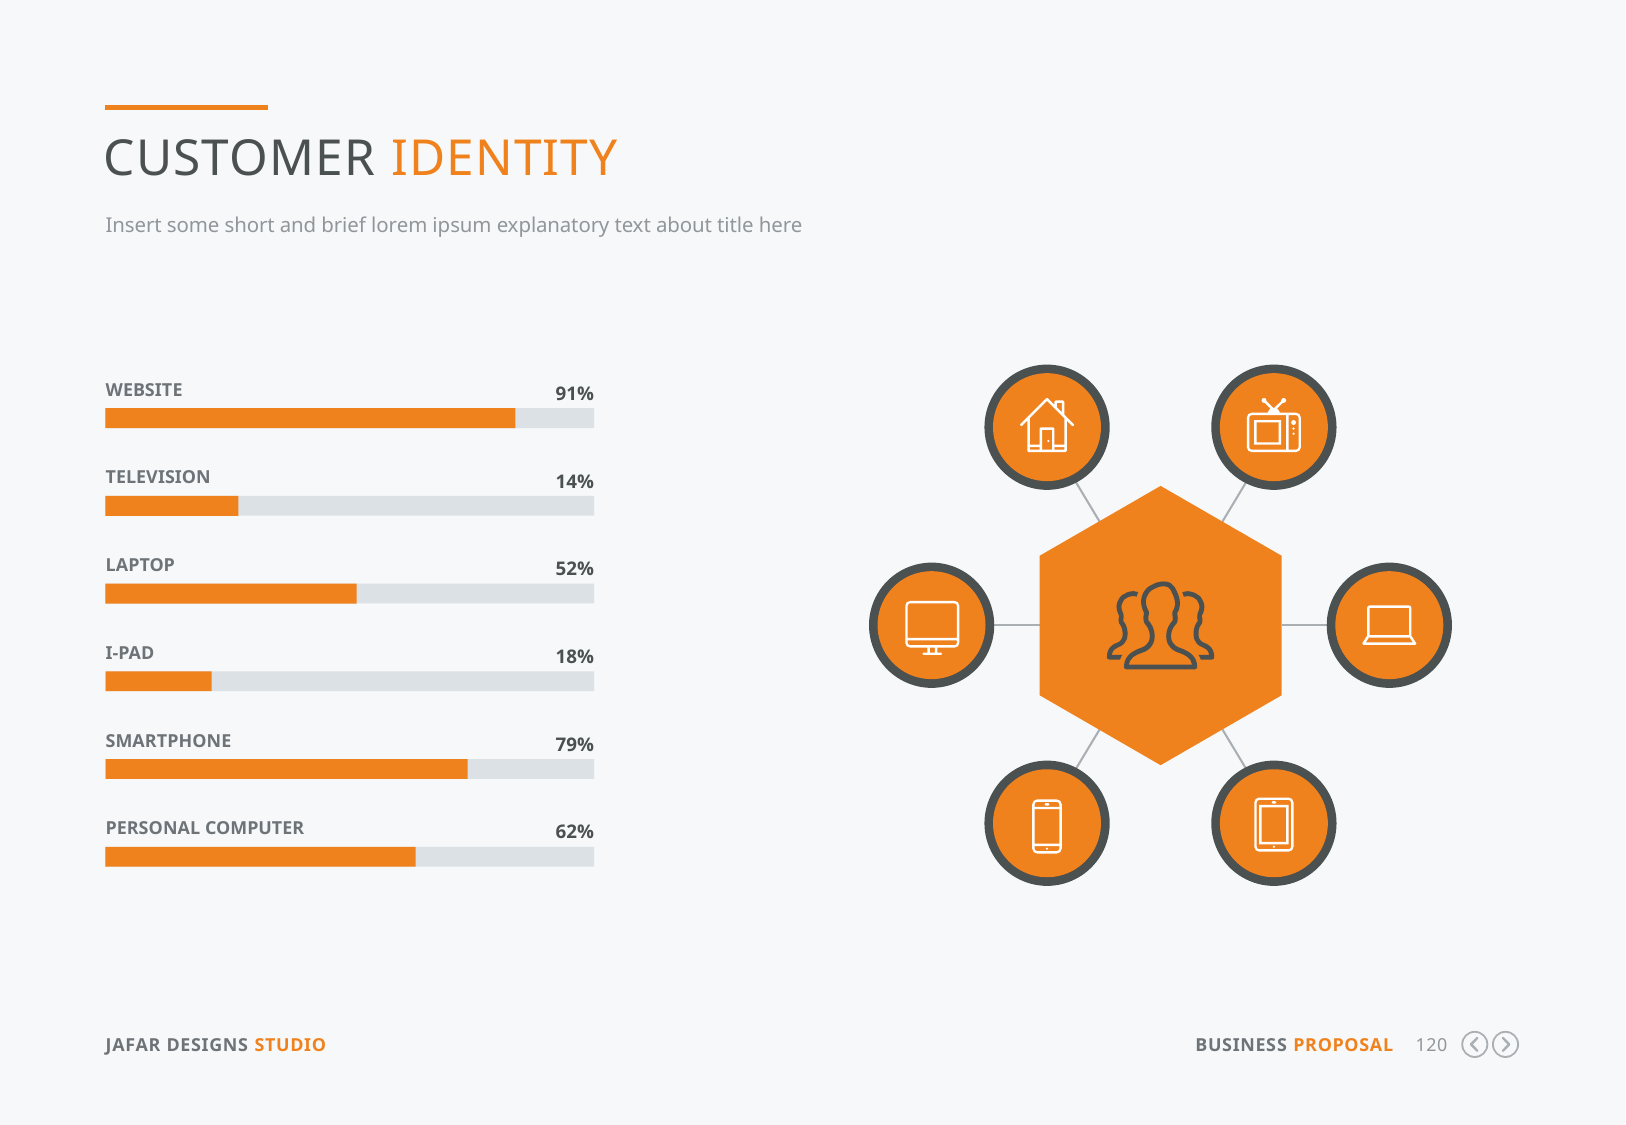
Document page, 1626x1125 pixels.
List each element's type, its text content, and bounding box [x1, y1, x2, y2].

text_box I-PAD [105, 641, 334, 664]
text_box 52% [527, 552, 595, 580]
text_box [105, 495, 595, 516]
text_box 18% [527, 640, 595, 668]
text_box Television [105, 465, 334, 488]
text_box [105, 759, 595, 780]
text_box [868, 364, 1452, 886]
text_box 14% [527, 464, 595, 492]
text_box Smartphone [105, 729, 334, 751]
text_box Website [105, 378, 334, 400]
text_box 62% [527, 815, 595, 843]
text_box 91% [527, 377, 595, 405]
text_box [105, 671, 595, 692]
text_box Personal Computer [105, 816, 334, 839]
text_box Laptop [105, 553, 334, 576]
list Insert some short and brief lorem ipsum explanatory text about title here [105, 209, 1519, 241]
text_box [105, 846, 595, 867]
text_box 79% [527, 728, 595, 755]
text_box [105, 408, 595, 429]
list Customer identity [103, 125, 1518, 188]
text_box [105, 583, 595, 604]
